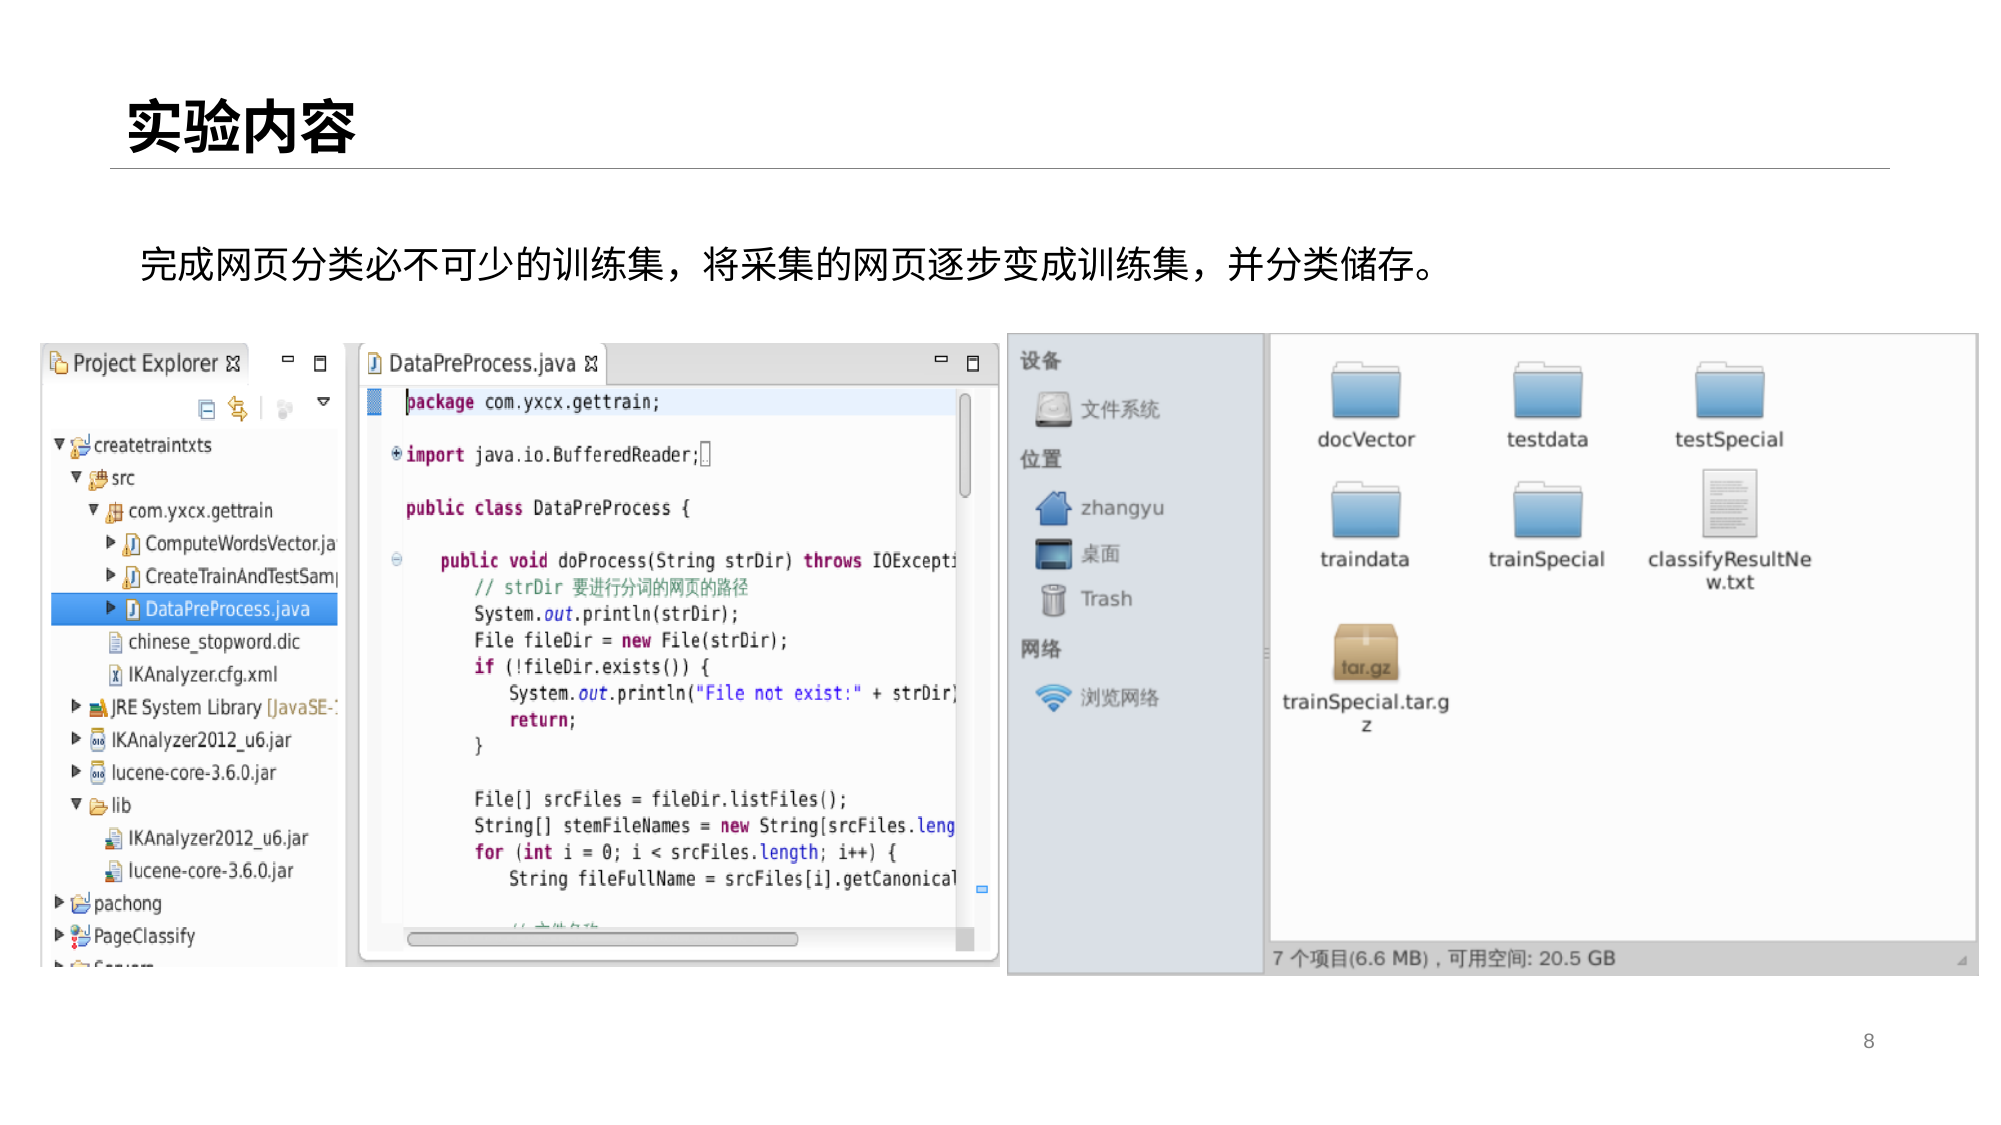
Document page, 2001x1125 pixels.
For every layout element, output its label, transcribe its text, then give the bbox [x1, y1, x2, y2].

picture [40, 343, 1000, 967]
picture [1007, 333, 1979, 976]
text_box 完成网页分类必不可少的训练集，将采集的网页逐步变成训练集，并分类储存。 [125, 233, 1890, 293]
title 实验内容 [109, 0, 1890, 169]
slide_number 8 [1412, 1023, 1890, 1058]
